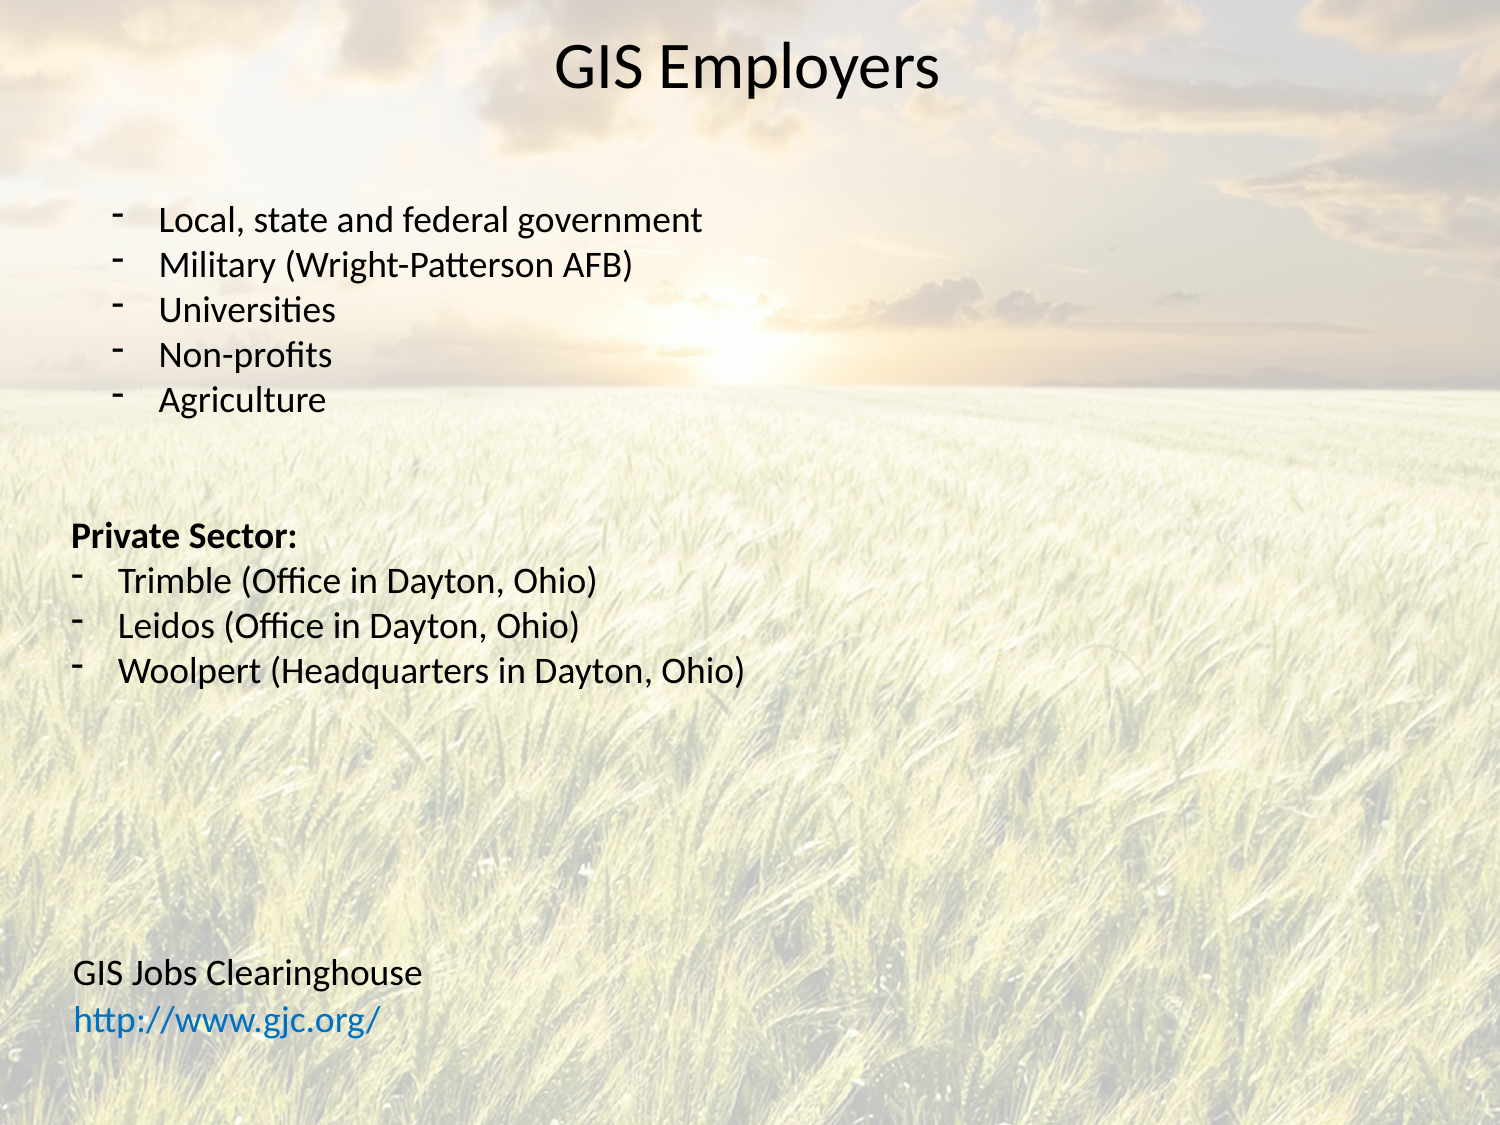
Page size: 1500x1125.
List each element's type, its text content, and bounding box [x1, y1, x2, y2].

text_box GIS Jobs Clearinghouse [58, 940, 439, 1001]
text_box http://www.gjc.org/ [58, 1001, 397, 1047]
text_box GIS Employers [379, 13, 1116, 109]
text_box Private Sector: Trimble (Office in Dayton, Ohio) Leidos (Office in Dayton, Ohio) Woolpert (Headquarters in Dayton, Ohio) [56, 503, 1418, 699]
text_box Local, state and federal government Military (Wright-Patterson AFB) Universities Non-profits Agriculture [96, 187, 1458, 428]
